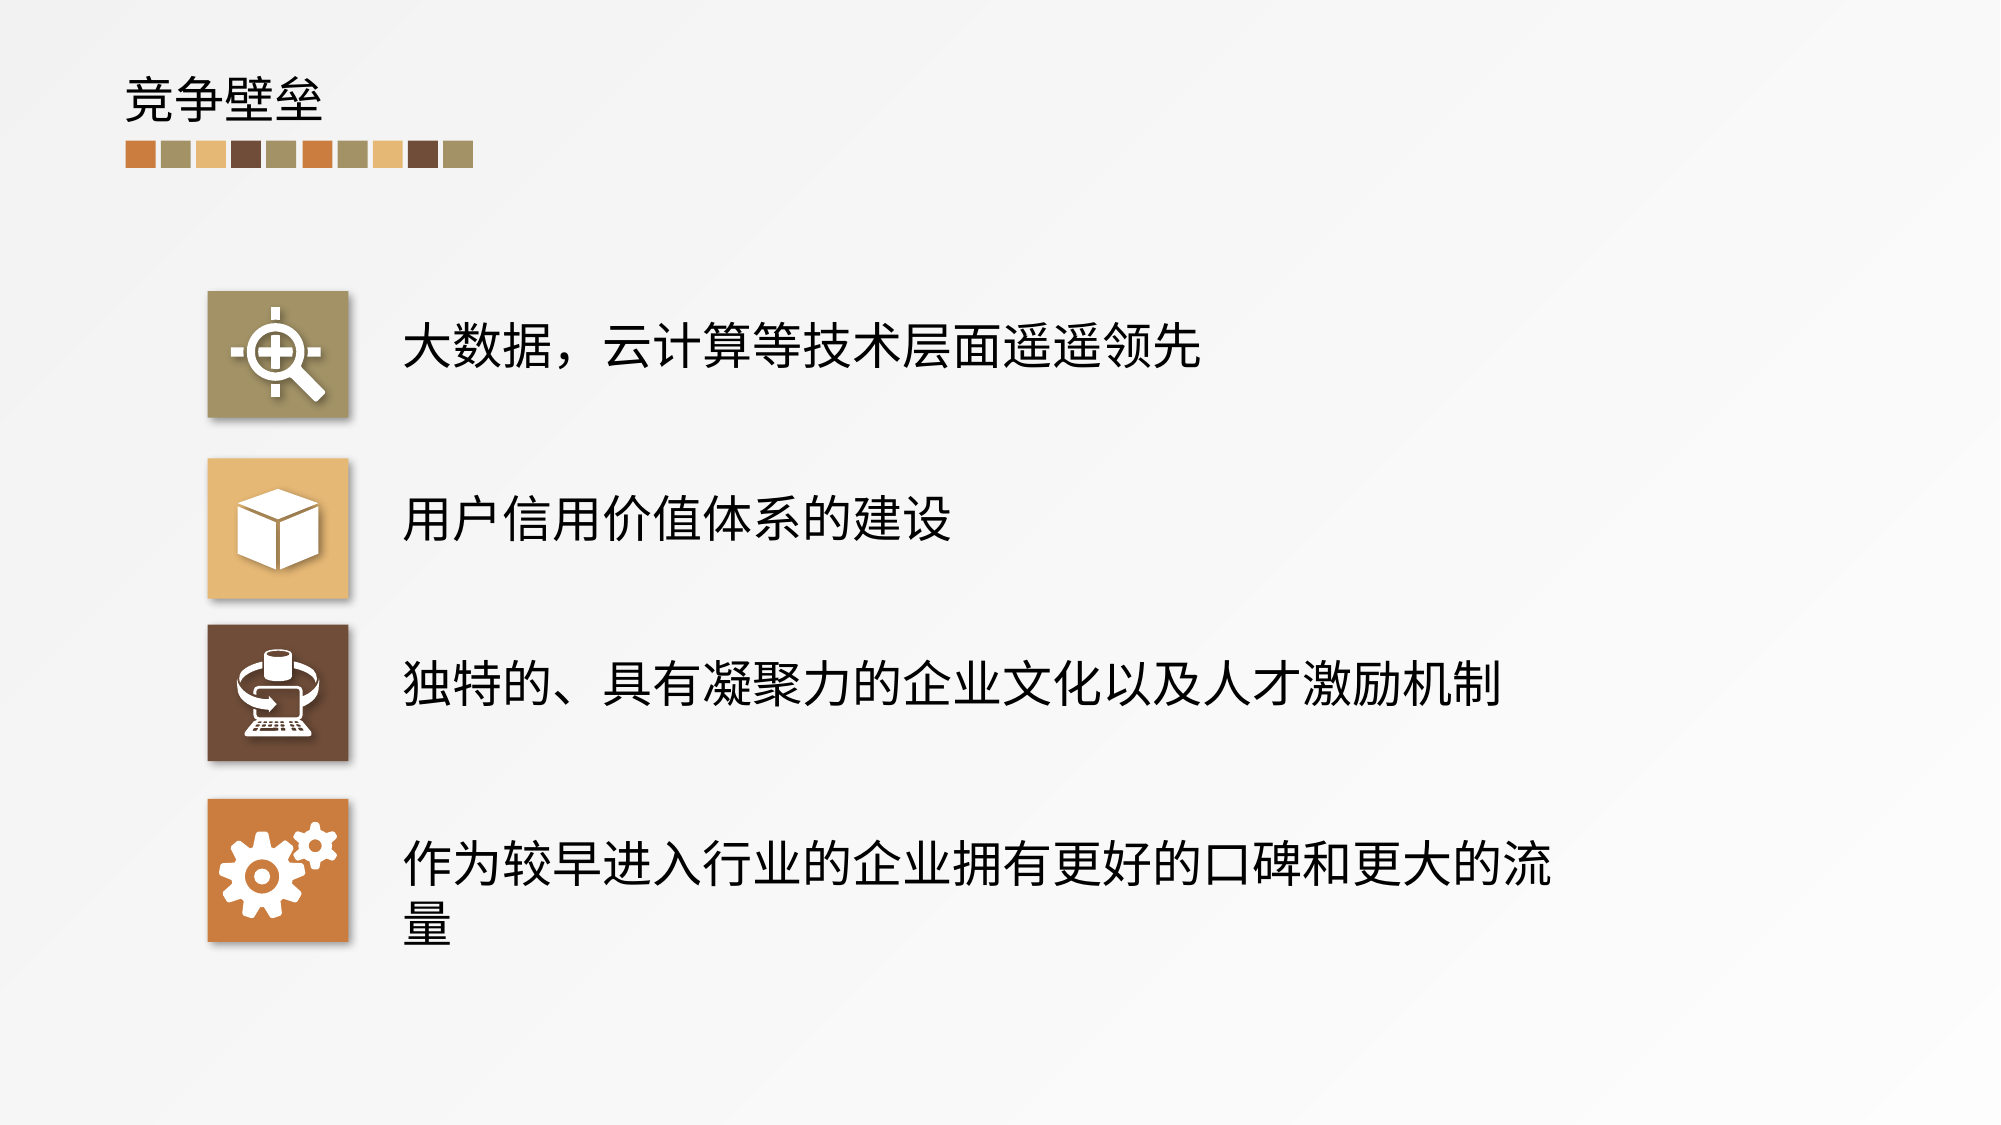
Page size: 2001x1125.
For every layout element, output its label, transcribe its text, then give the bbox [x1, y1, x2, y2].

text_box 竞争壁垒 [110, 61, 340, 137]
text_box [207, 291, 1579, 418]
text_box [207, 624, 1579, 762]
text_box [207, 798, 1579, 961]
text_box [125, 140, 474, 168]
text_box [207, 458, 1579, 599]
